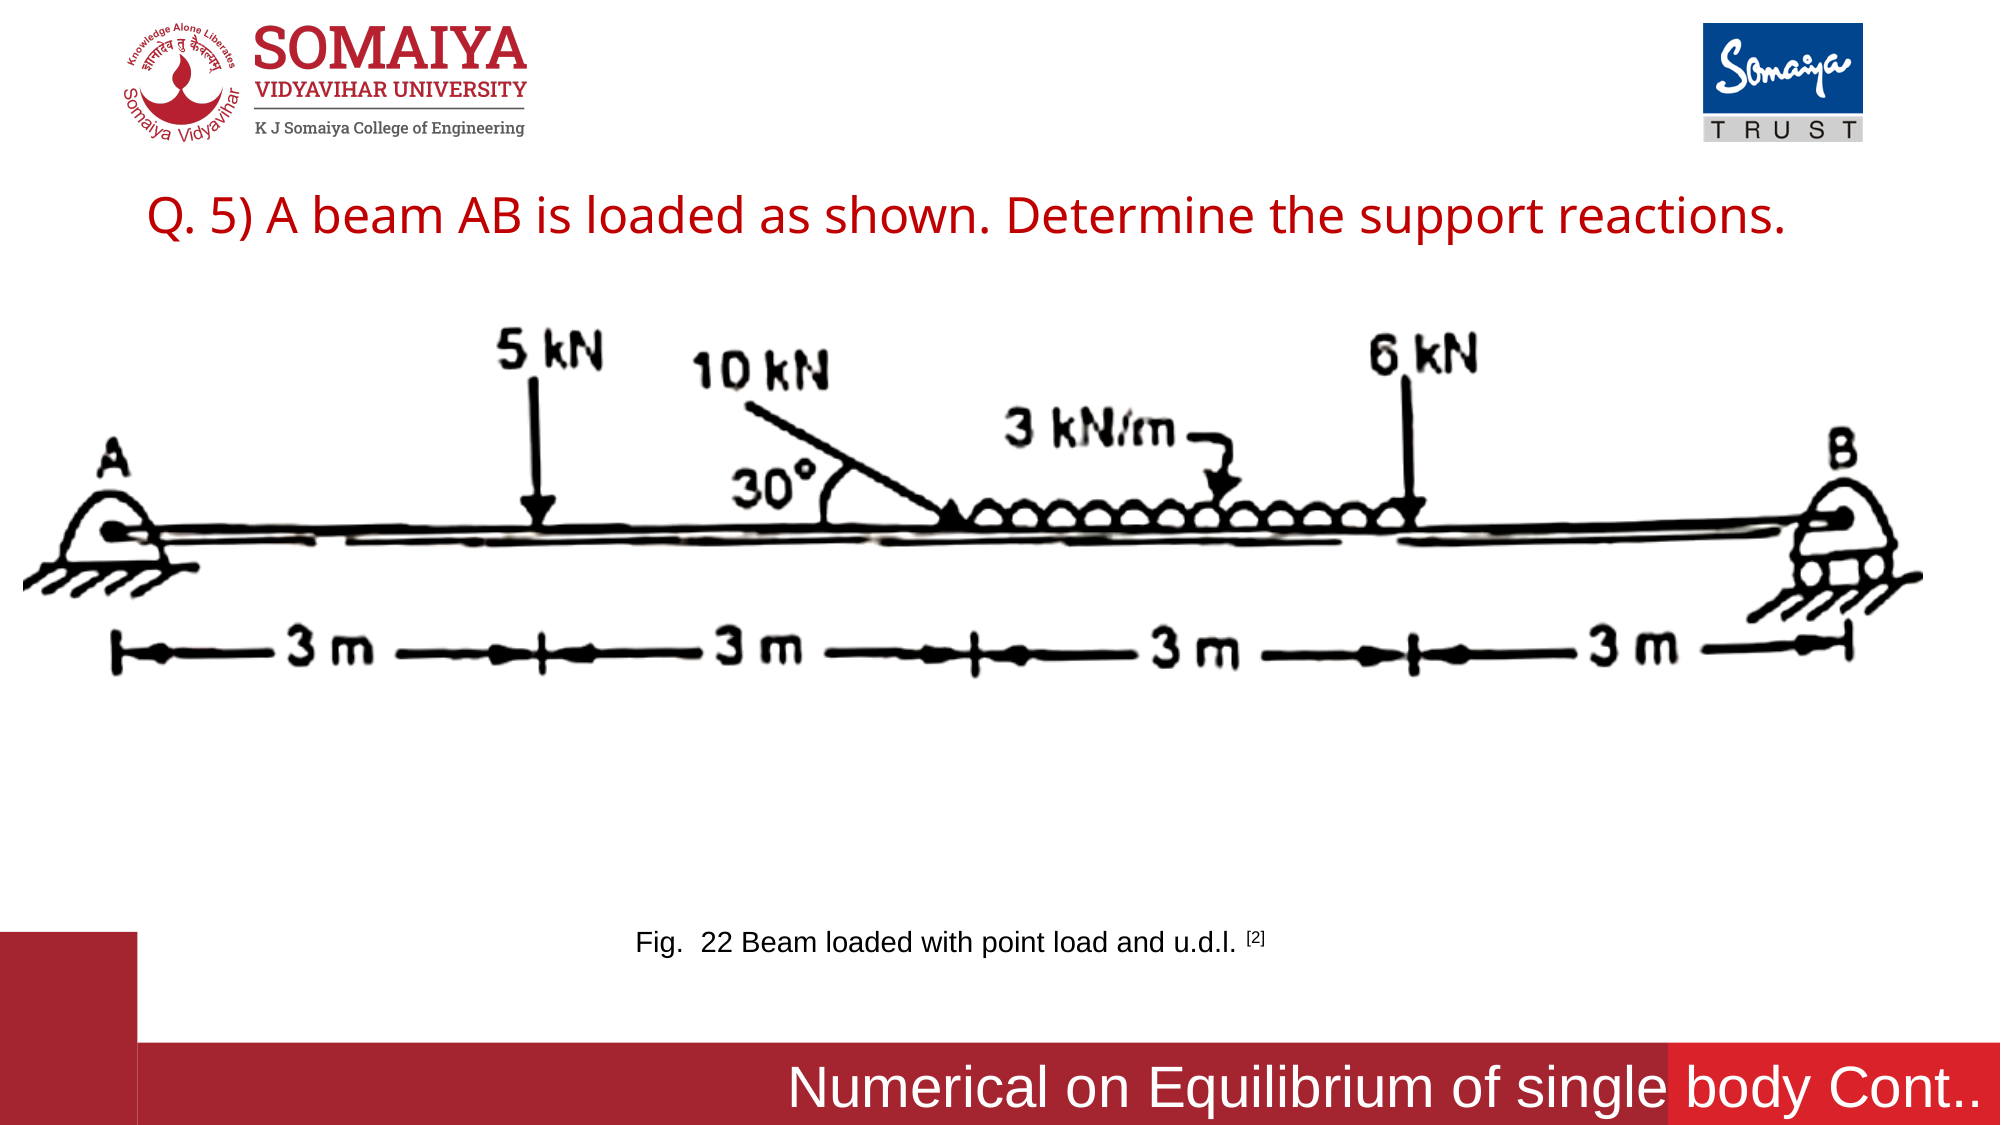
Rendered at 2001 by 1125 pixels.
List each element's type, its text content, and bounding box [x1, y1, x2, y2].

text_box Fig. 22 Beam loaded with point load and u.d.l. [2] [620, 916, 1477, 966]
text_box Numerical on Equilibrium of single body Cont.. [727, 1041, 2000, 1125]
picture [23, 296, 1923, 683]
picture [1703, 23, 1863, 142]
text_box Q. 5) A beam AB is loaded as shown. Determine the support reactions. [131, 176, 1859, 252]
picture [124, 23, 527, 142]
